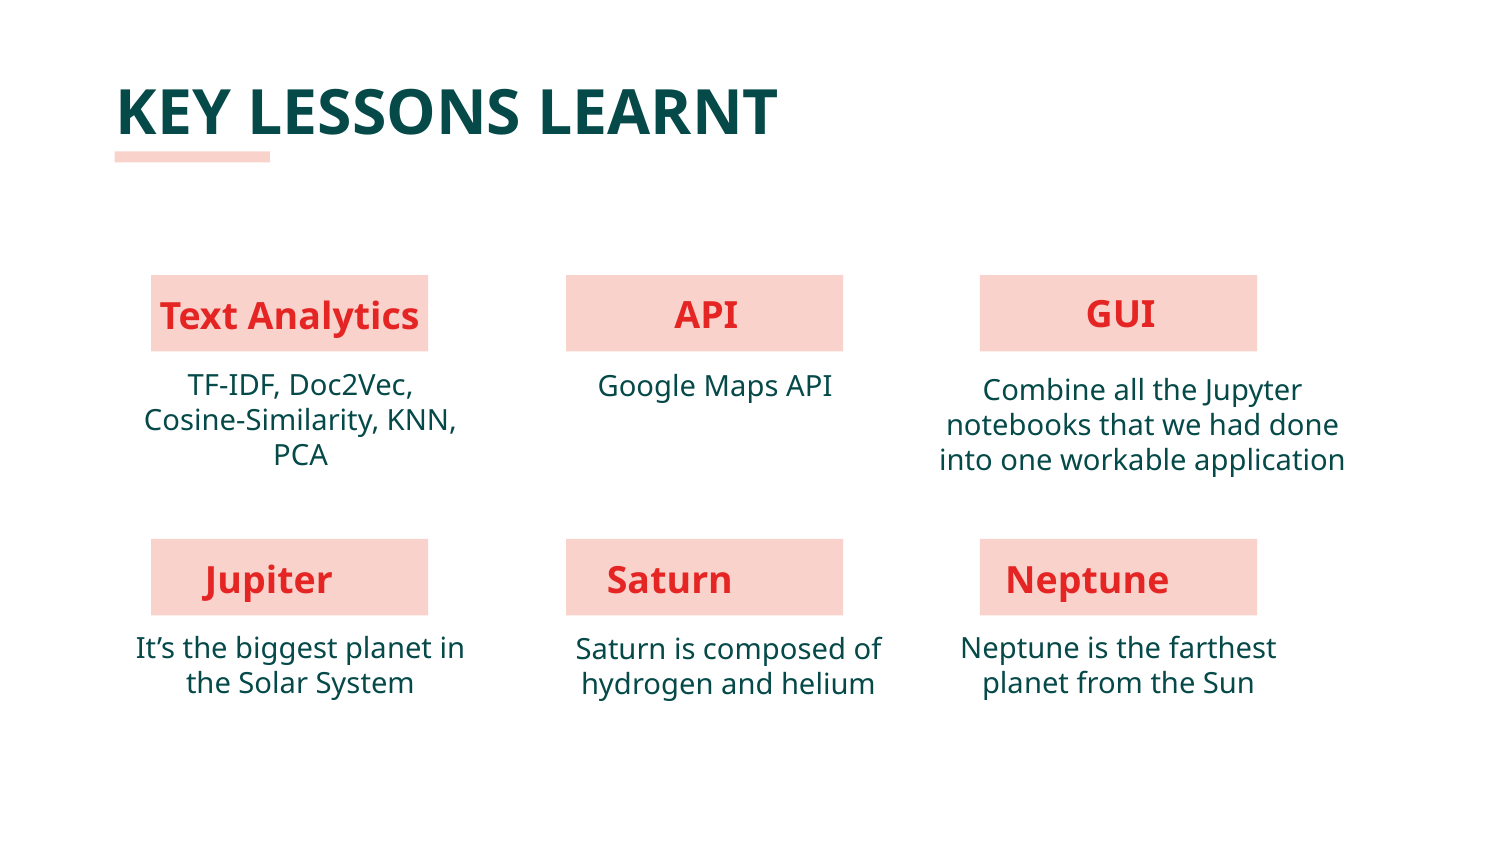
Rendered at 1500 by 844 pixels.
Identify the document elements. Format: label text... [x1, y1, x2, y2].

text_box [114, 151, 270, 163]
subtitle TF-IDF, Doc2Vec, Cosine-Similarity, KNN, PCA [118, 351, 483, 486]
text_box [566, 275, 844, 281]
text_box [979, 275, 1258, 280]
text_box [566, 345, 844, 351]
text_box [151, 610, 429, 614]
title Saturn [425, 546, 915, 610]
subtitle Neptune is the farthest planet from the Sun [936, 614, 1301, 743]
subtitle It’s the biggest planet in the Solar System [118, 614, 483, 743]
subtitle Saturn is composed of hydrogen and helium [546, 615, 911, 744]
title KEY LESSONS LEARNT [100, 57, 1159, 176]
text_box [566, 538, 844, 546]
title GUI [857, 280, 1384, 344]
text_box [979, 610, 1258, 614]
text_box [151, 538, 429, 546]
title Text Analytics [139, 283, 440, 347]
title Neptune [915, 546, 1321, 610]
subtitle Google Maps API [532, 351, 898, 486]
subtitle Combine all the Jupyter notebooks that we had done into one workable application [914, 355, 1372, 490]
text_box [979, 344, 1258, 352]
text_box [151, 275, 429, 283]
text_box [566, 610, 844, 615]
text_box [979, 538, 1258, 546]
title API [482, 281, 930, 345]
text_box [151, 347, 429, 351]
title Jupiter [67, 546, 425, 610]
